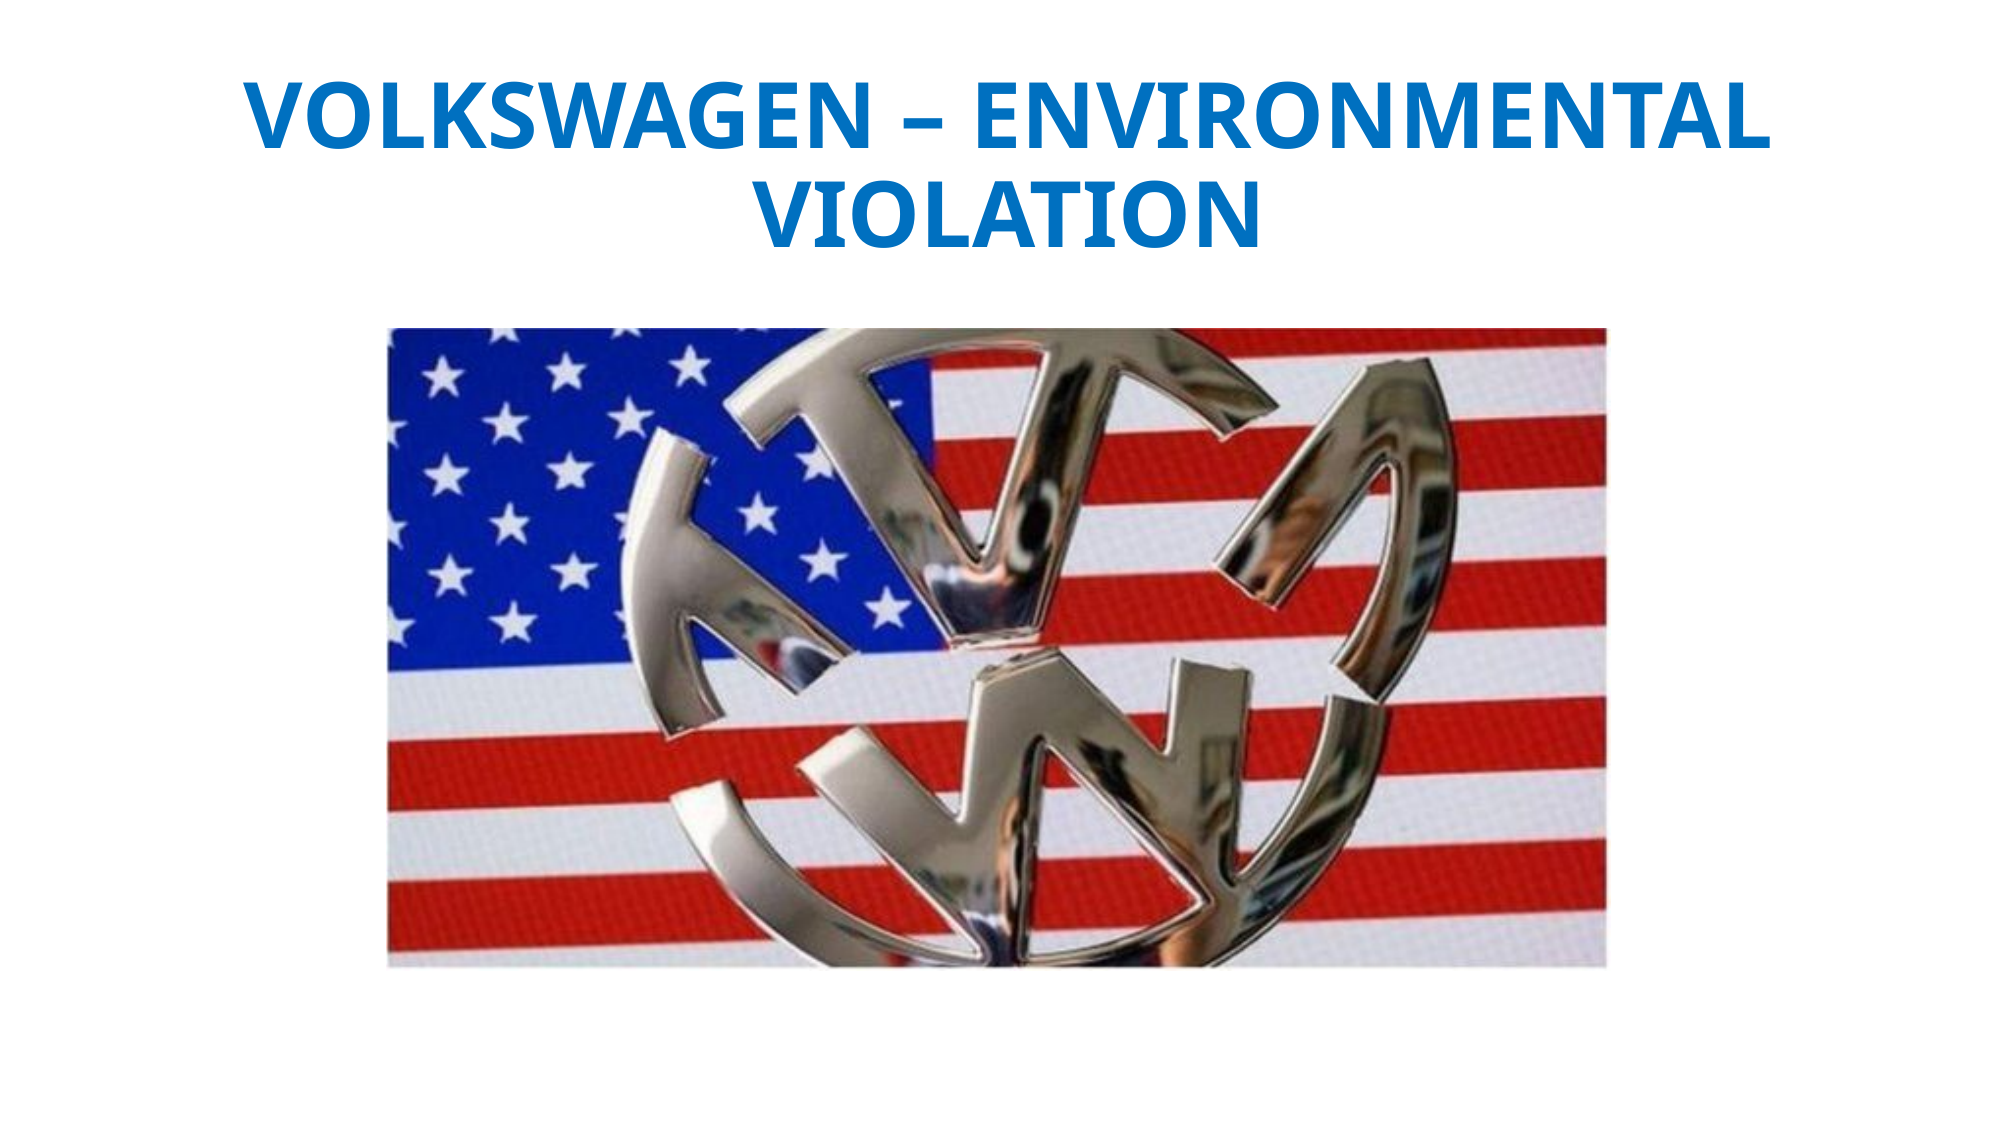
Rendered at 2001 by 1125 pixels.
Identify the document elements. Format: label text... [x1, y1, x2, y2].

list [386, 328, 1611, 972]
title VOLKSWAGEN – ENVIRONMENTAL VIOLATION [76, 59, 1943, 278]
